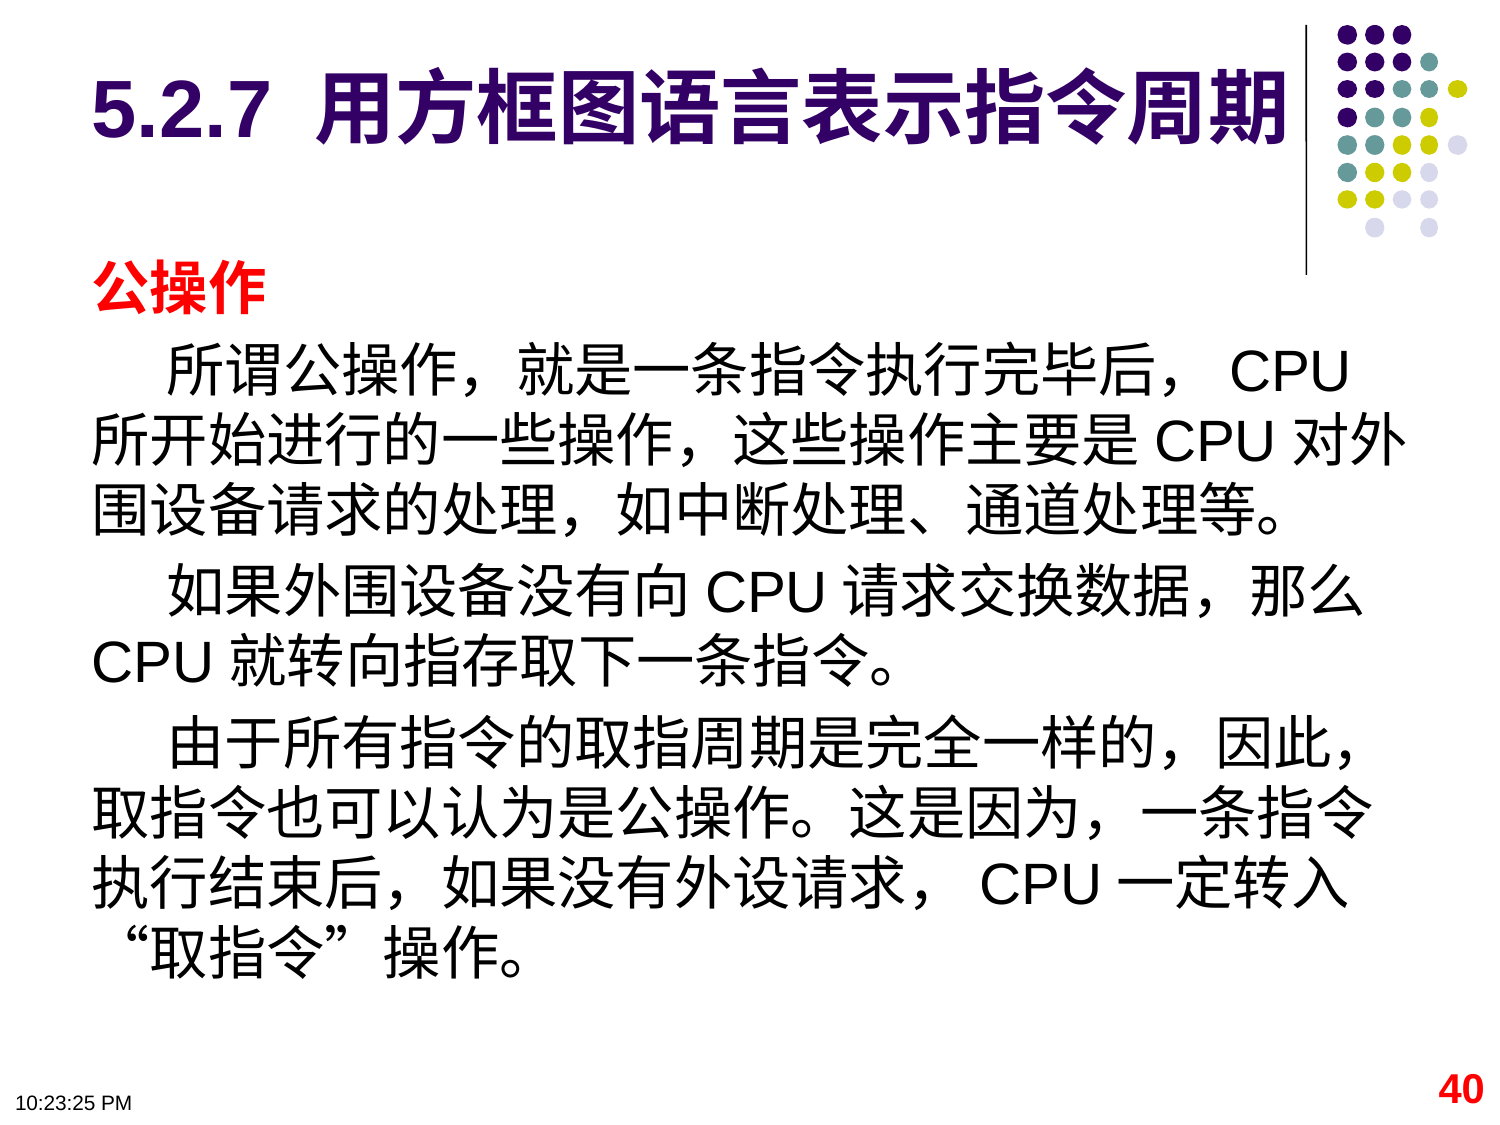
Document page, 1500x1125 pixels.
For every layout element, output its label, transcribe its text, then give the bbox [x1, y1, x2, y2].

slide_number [0, 1081, 351, 1125]
title 5.2.7 用方框图语言表示指令周期 [76, 42, 1306, 162]
list 公操作 所谓公操作，就是一条指令执行完毕后，CPU所开始进行的一些操作，这些操作主要是CPU对外围设备请求的处理，如中断处理、通道处理等。 如果外围设备没有向CPU请求交换数据，那么CPU就转向指存取下一条指令。 由于所有指令的取指周期是完全一样的，因此，取指令也可以认为是公操作。这是因为，一条指令执行结束后，如果没有外设请求，CPU一定转入“取指令”操作。 [76, 243, 1427, 997]
slide_number 40 [1352, 1053, 1500, 1125]
